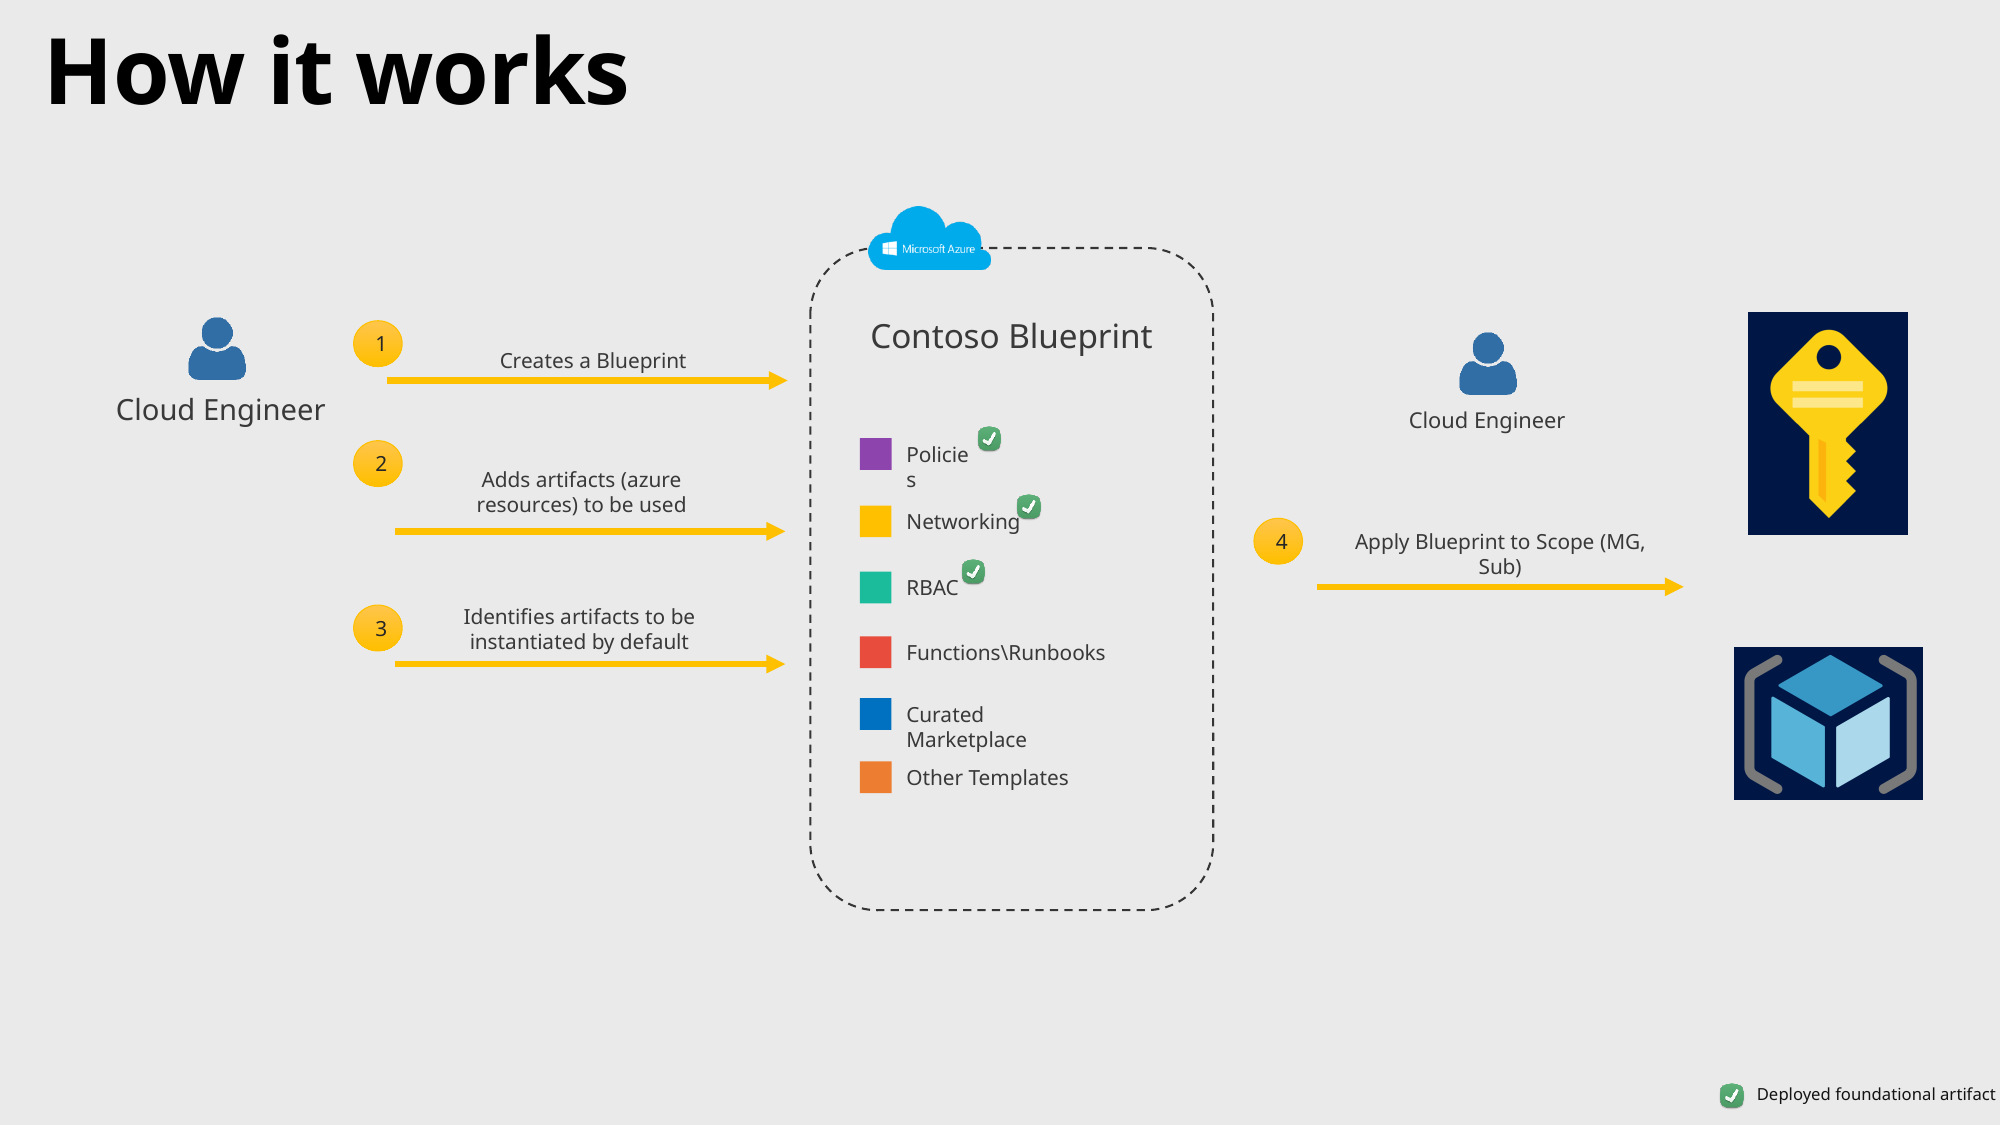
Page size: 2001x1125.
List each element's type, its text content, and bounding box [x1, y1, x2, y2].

picture [975, 426, 1003, 433]
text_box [353, 320, 810, 381]
picture [959, 559, 987, 586]
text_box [1718, 1075, 2000, 1112]
picture [1015, 494, 1042, 521]
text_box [353, 595, 786, 665]
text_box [859, 433, 1153, 798]
title How it works [43, 12, 1956, 161]
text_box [87, 311, 355, 435]
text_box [1253, 312, 1923, 801]
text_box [353, 440, 786, 532]
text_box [810, 206, 1214, 911]
